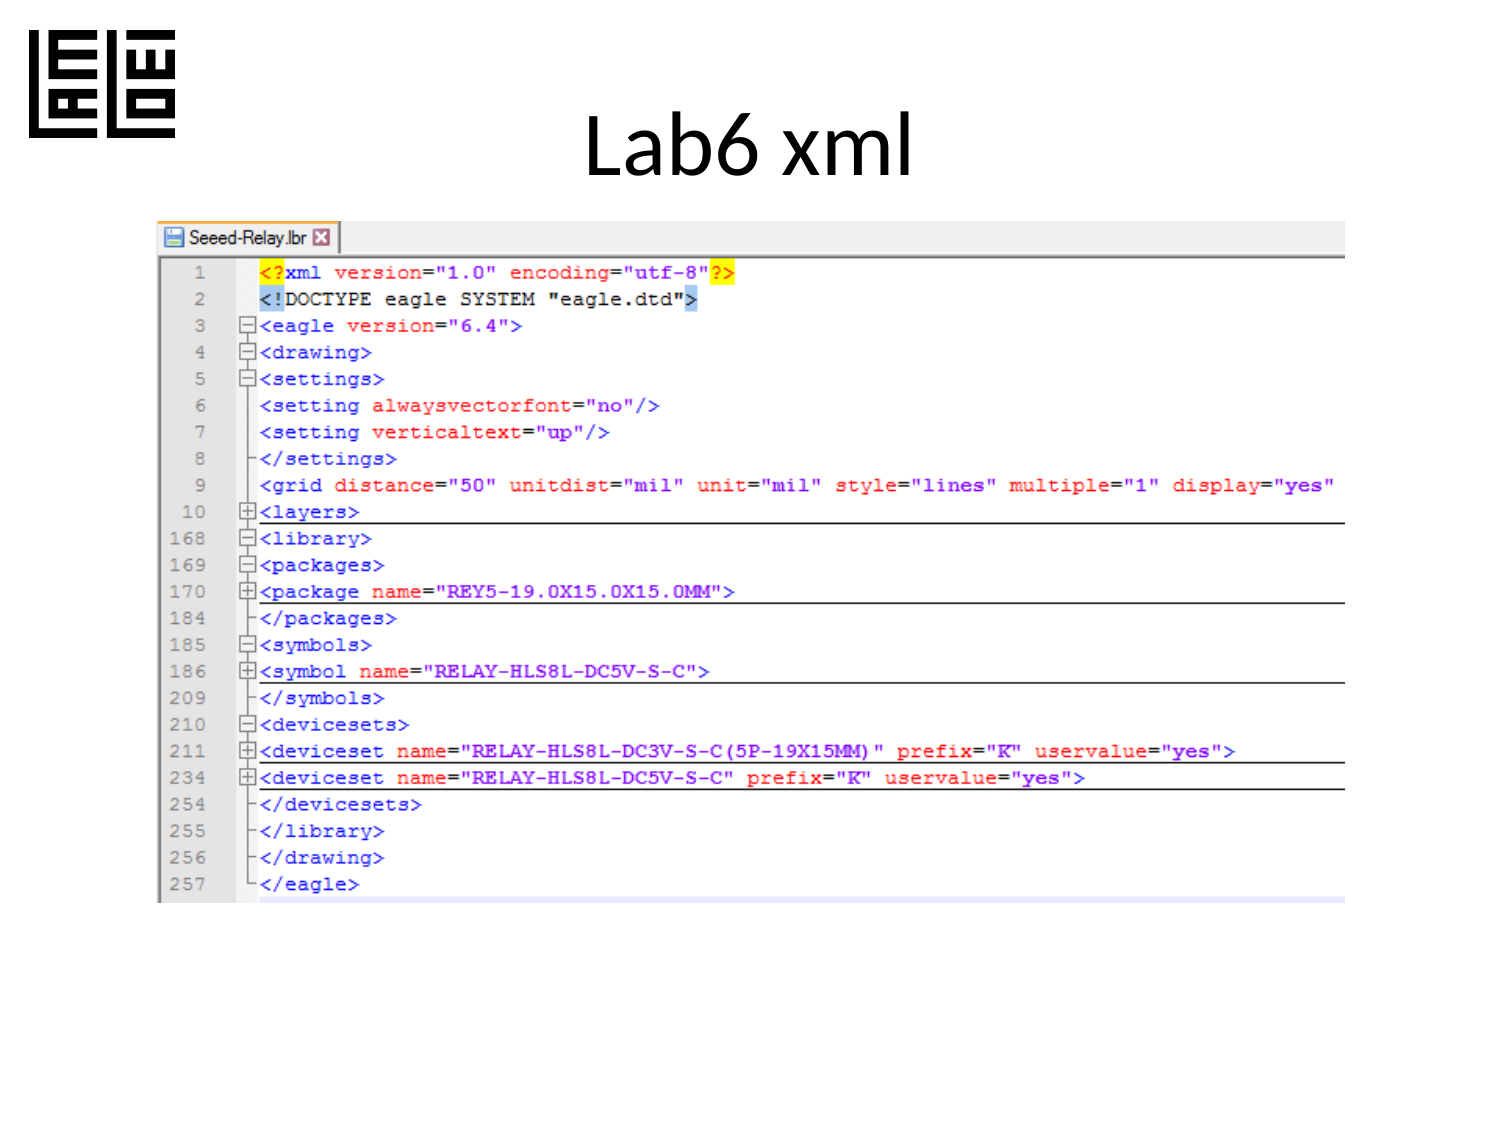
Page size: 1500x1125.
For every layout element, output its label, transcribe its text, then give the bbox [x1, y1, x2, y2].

picture [155, 221, 1345, 904]
picture [29, 30, 175, 138]
title Lab6 xml [75, 45, 1425, 233]
